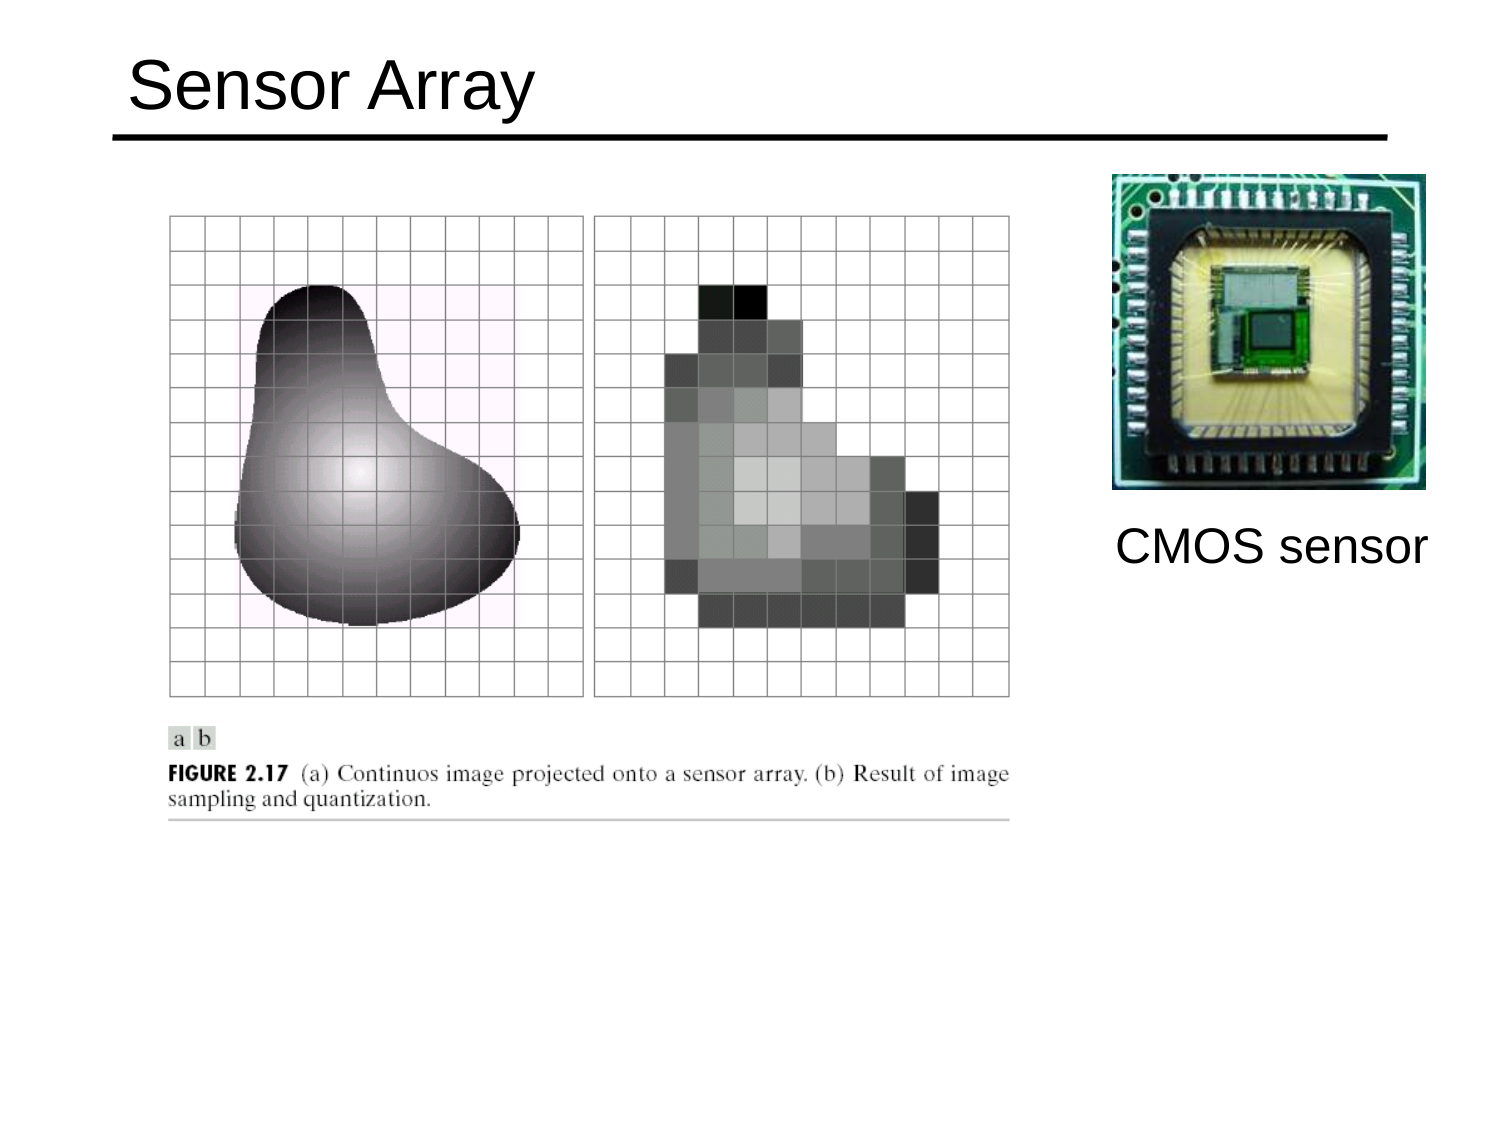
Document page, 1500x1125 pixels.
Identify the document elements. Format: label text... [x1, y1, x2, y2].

title Sensor Array [112, 12, 1388, 150]
picture [1112, 174, 1426, 490]
picture [162, 212, 1016, 826]
text_box CMOS sensor [1100, 506, 1444, 582]
